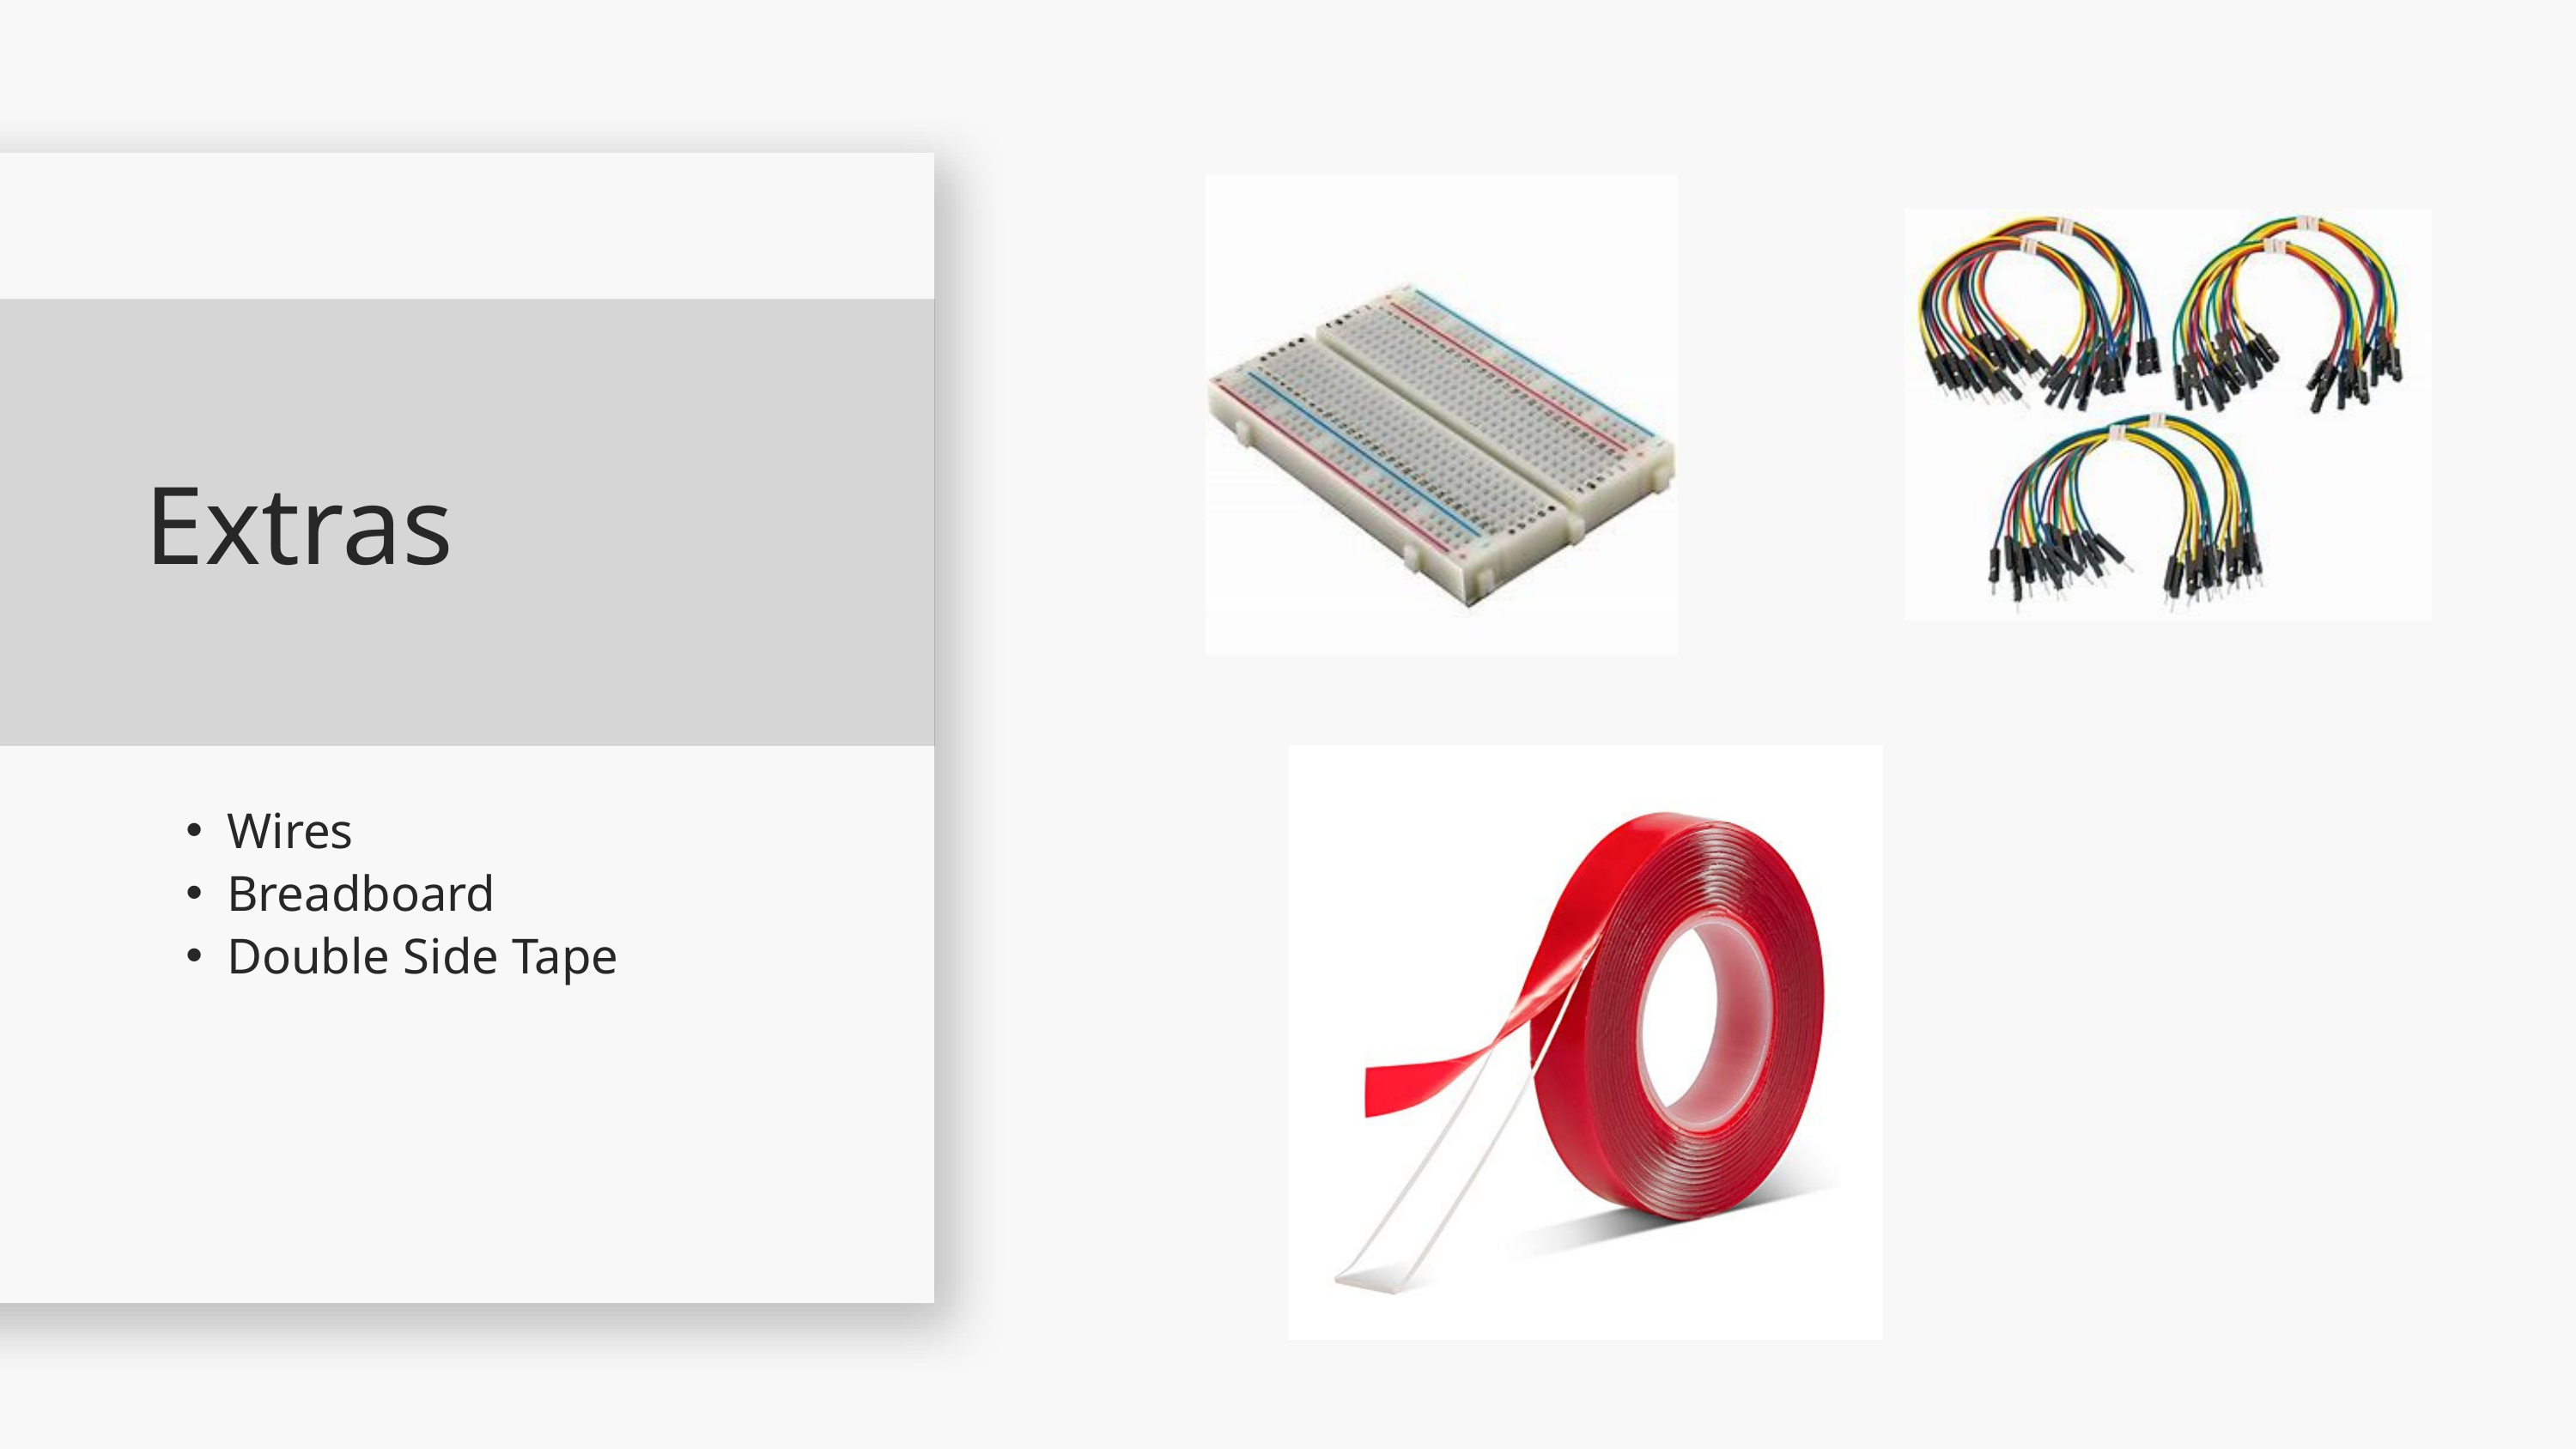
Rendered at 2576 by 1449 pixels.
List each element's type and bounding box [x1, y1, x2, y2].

picture [1904, 209, 2432, 621]
picture [1206, 174, 1678, 655]
picture [1288, 745, 1884, 1341]
picture [0, 110, 1008, 1382]
